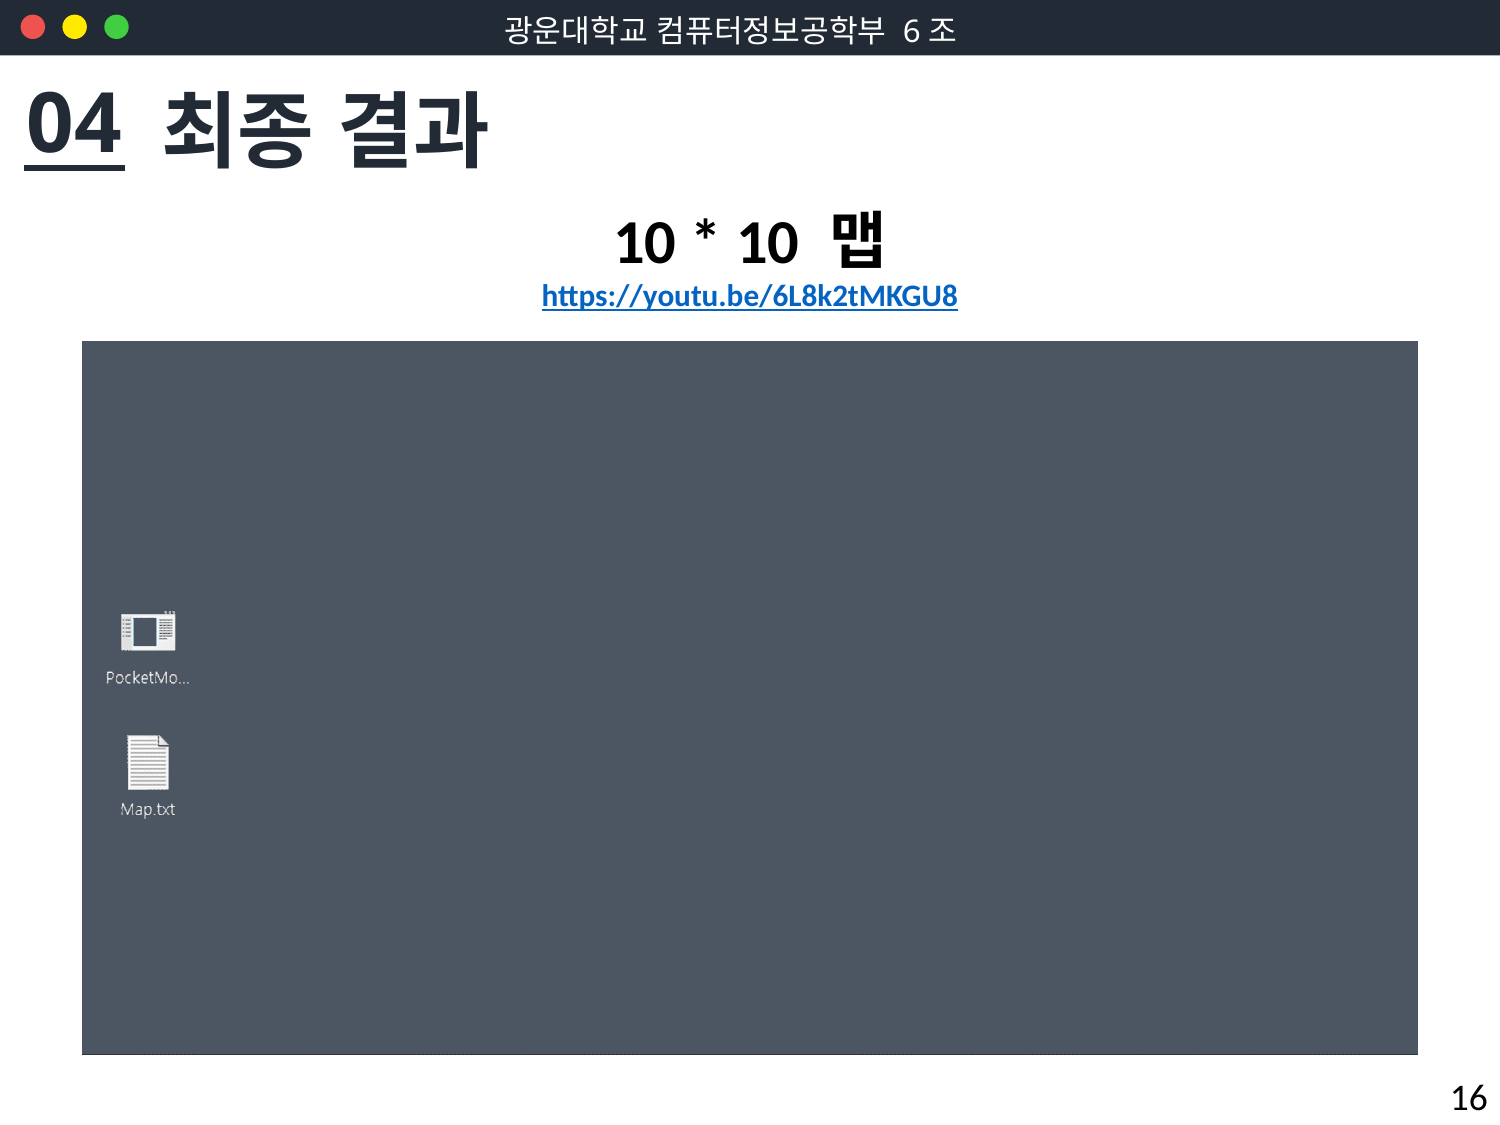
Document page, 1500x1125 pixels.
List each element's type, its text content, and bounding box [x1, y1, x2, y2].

slide_number 16 [1435, 1065, 1500, 1125]
text_box 10 * 10 맵 https://youtu.be/6L8k2tMKGU8 [453, 193, 1047, 341]
text_box 최종 결과 [146, 70, 797, 186]
picture [82, 341, 1418, 1055]
text_box 04 [11, 62, 166, 177]
